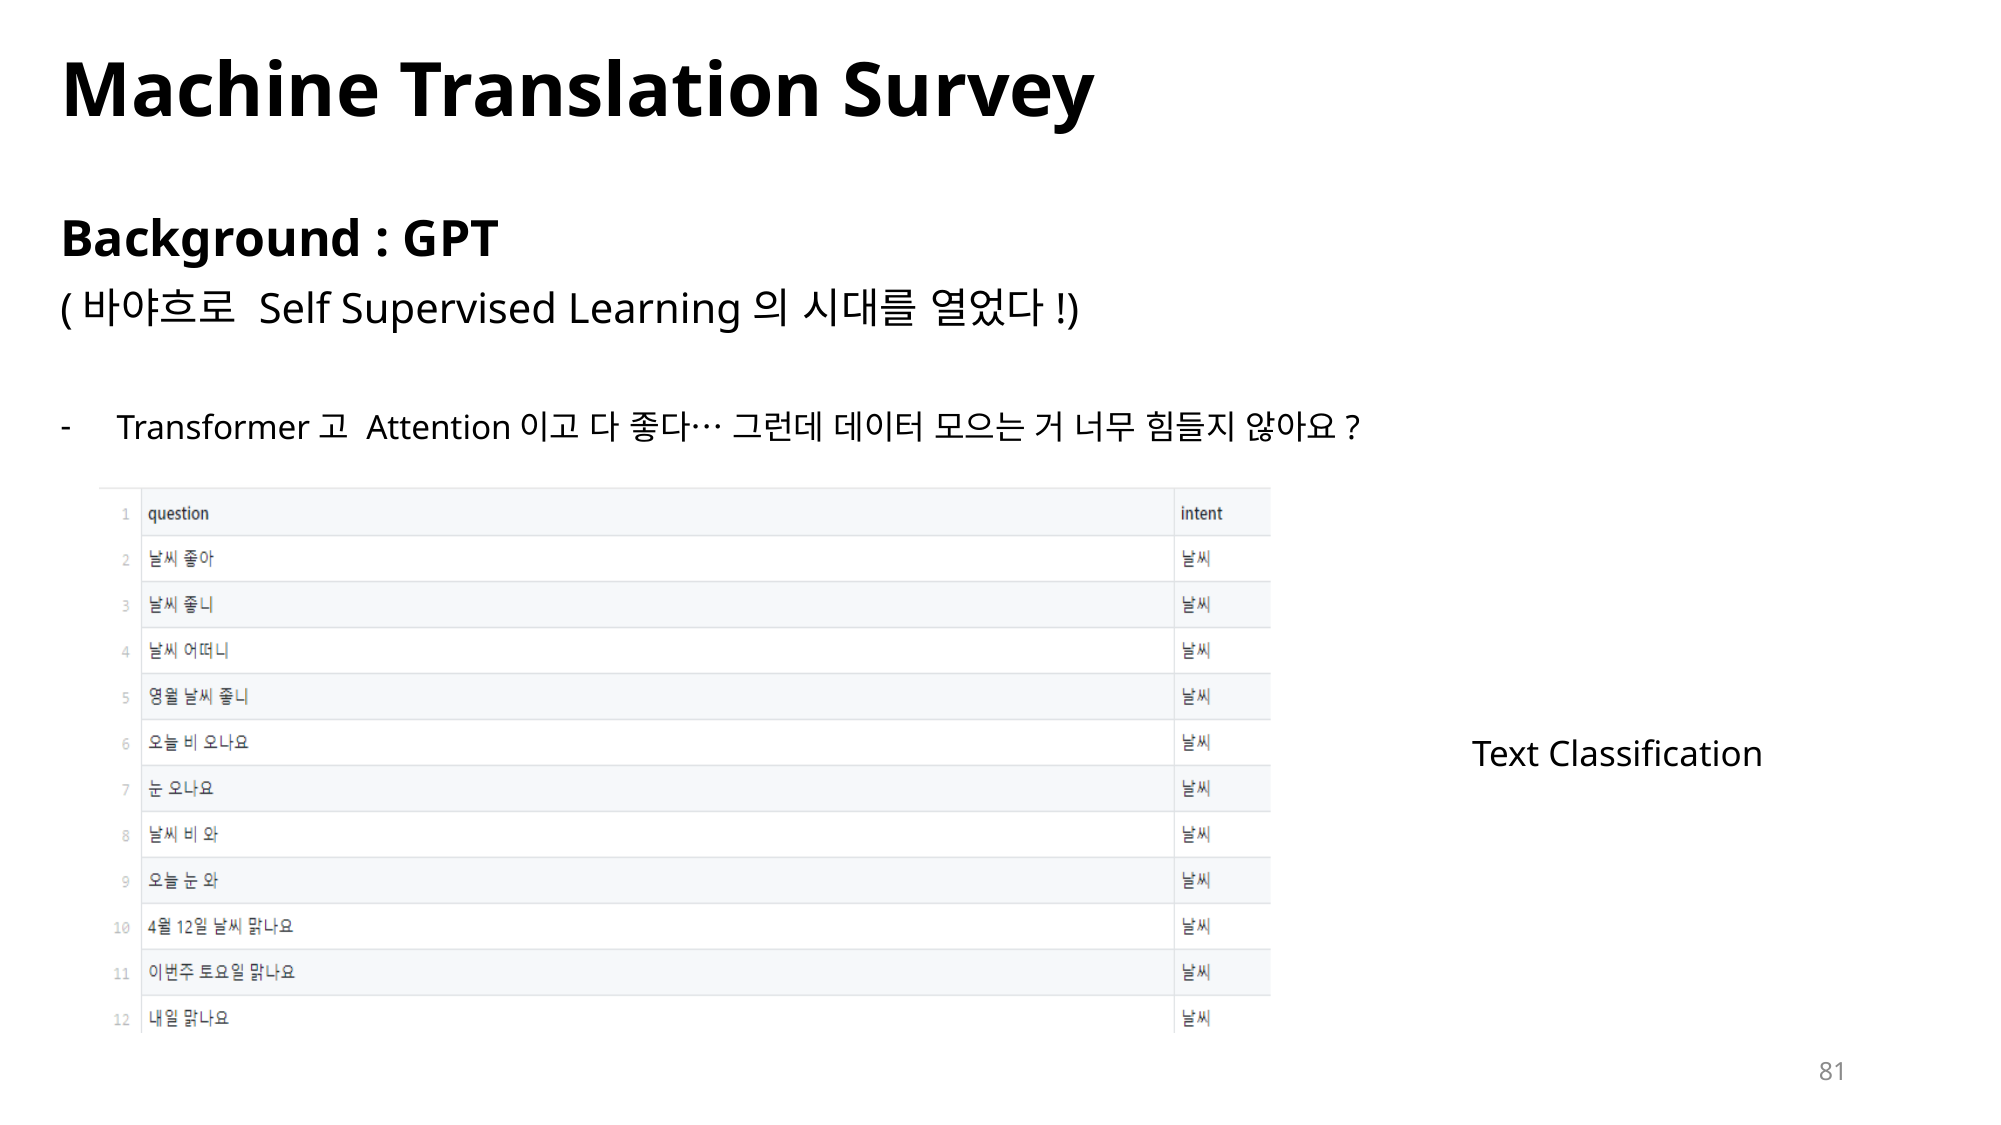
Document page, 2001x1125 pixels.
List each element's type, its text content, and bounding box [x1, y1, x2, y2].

text_box Machine Translation Survey [45, 0, 1271, 141]
slide_number 81 [1412, 1042, 1863, 1103]
picture [99, 482, 1271, 1033]
text_box Text Classification [1457, 702, 1816, 783]
subtitle Background : GPT (바야흐로 Self Supervised Learning의 시대를 열었다!) Transformer고 Attention이고 다 좋다… 그런데 데이터 모으는 거 너무 힘들지 않아요? [45, 205, 1656, 1117]
